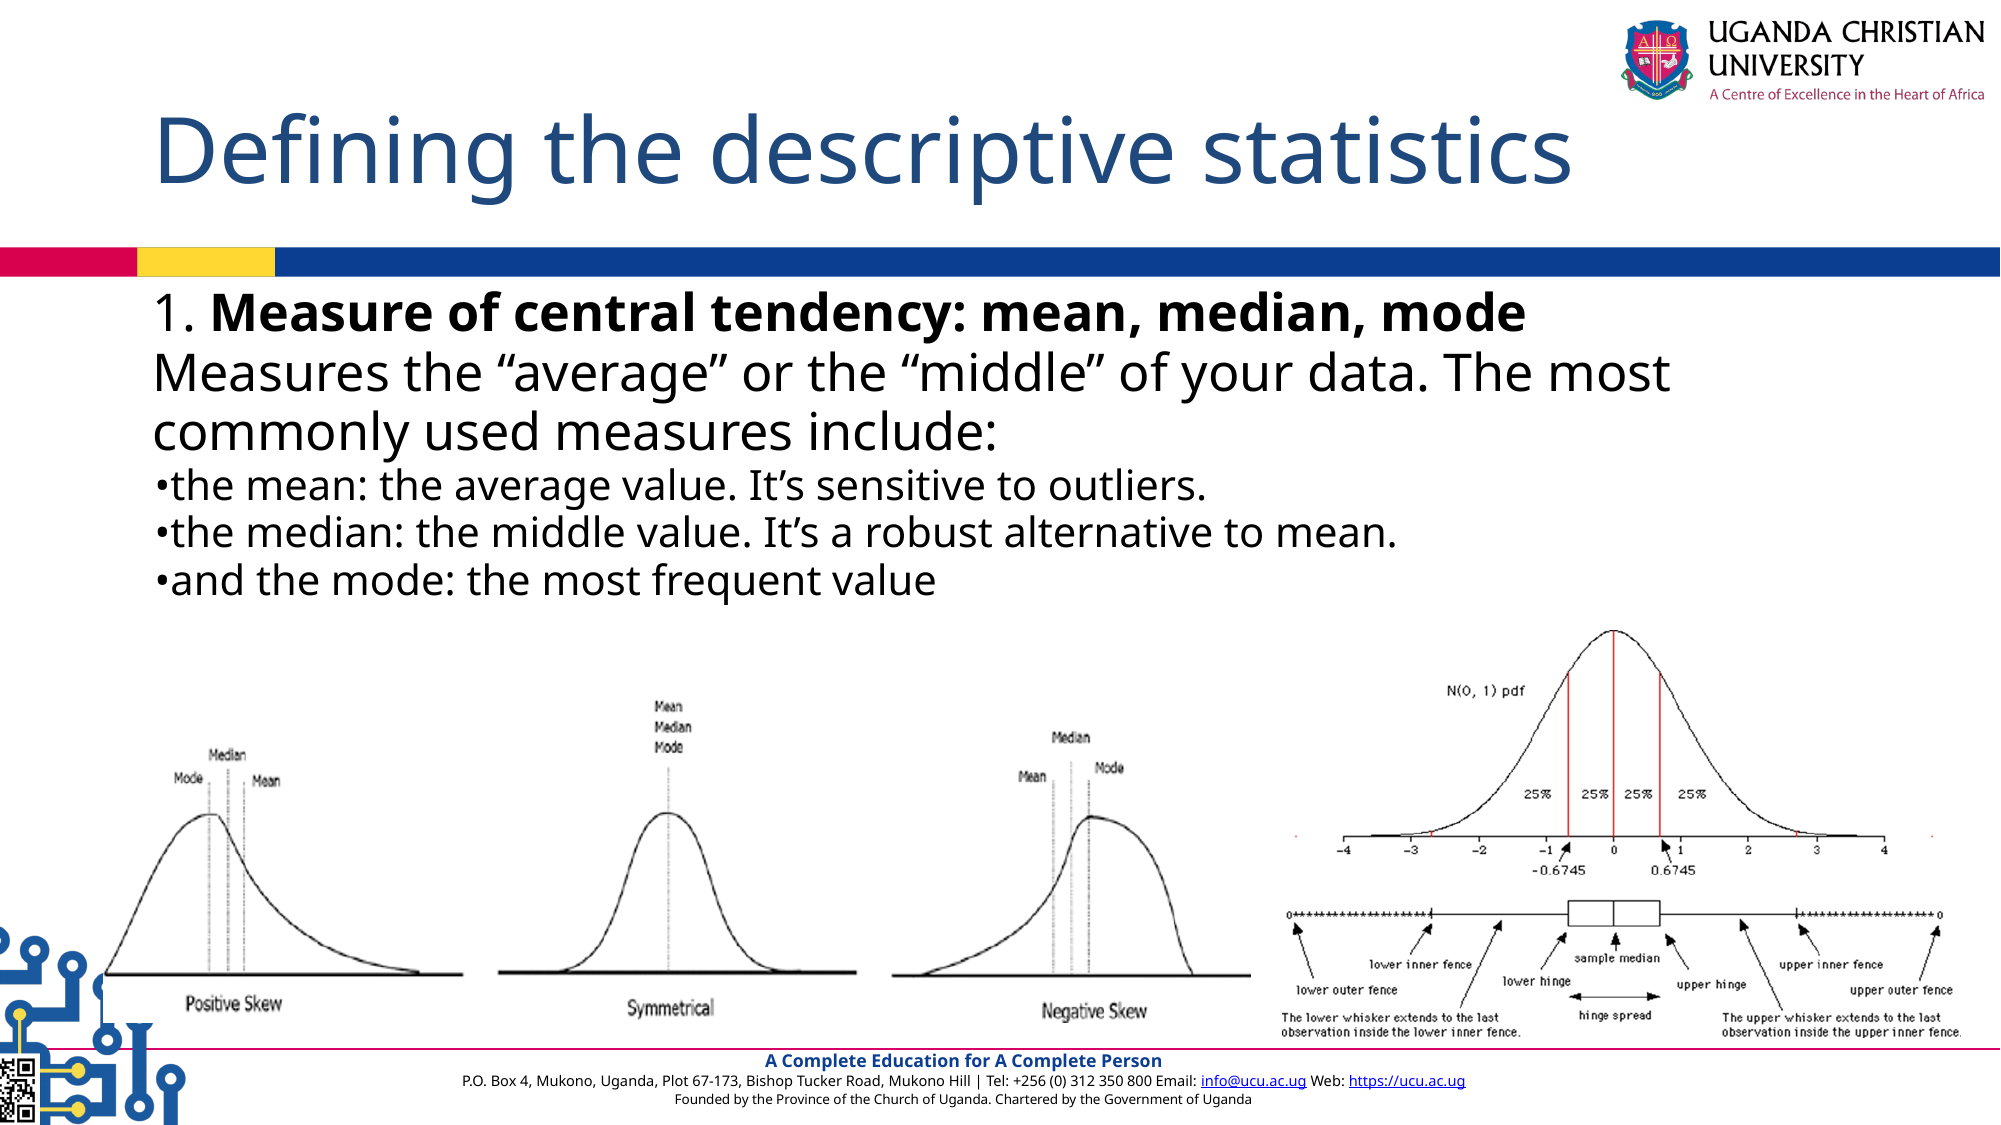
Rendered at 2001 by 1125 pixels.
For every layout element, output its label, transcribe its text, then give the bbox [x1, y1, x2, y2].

list 1. Measure of central tendency: mean, median, mode Measures the “average” or the “middle” of your data. The most commonly used measures include: •the mean: the average value. It’s sensitive to outliers. •the median: the middle value. It’s a robust alternative to mean. •and the mode: the most frequent value [137, 276, 1950, 627]
picture [0, 629, 1961, 1125]
picture [1603, 0, 2000, 121]
title Defining the descriptive statistics [137, 59, 1863, 248]
